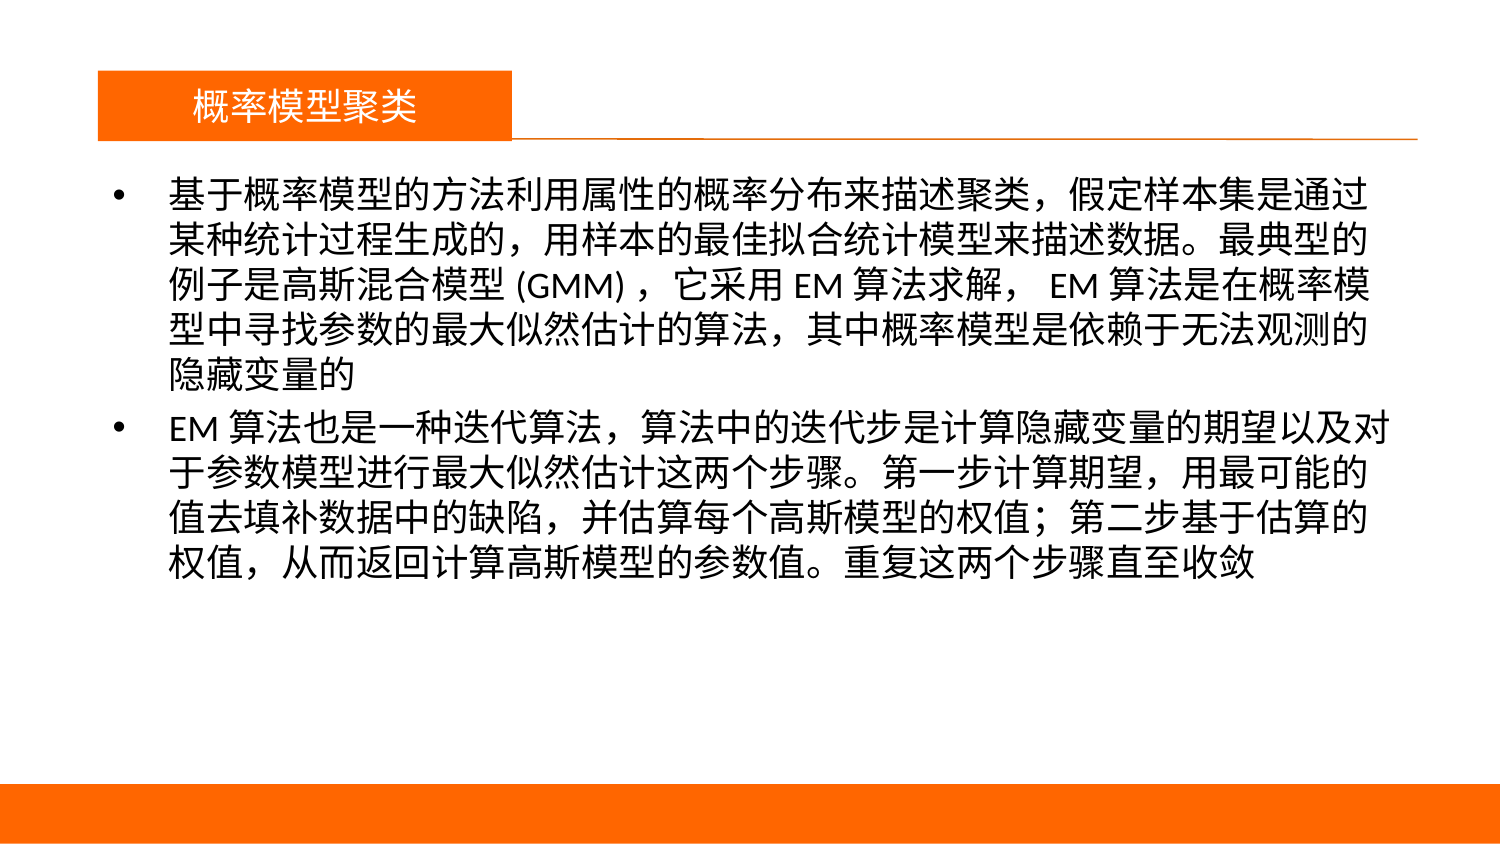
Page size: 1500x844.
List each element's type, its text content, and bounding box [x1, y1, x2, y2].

text_box [99, 70, 130, 147]
text_box [0, 782, 1500, 844]
text_box 概率模型聚类 [96, 68, 514, 143]
text_box 基于概率模型的方法利用属性的概率分布来描述聚类，假定样本集是通过某种统计过程生成的，用样本的最佳拟合统计模型来描述数据。最典型的例子是高斯混合模型(GMM)，它采用EM算法求解，EM算法是在概率模型中寻找参数的最大似然估计的算法，其中概率模型是依赖于无法观测的隐藏变量的 EM算法也是一种迭代算法，算法中的迭代步是计算隐藏变量的期望以及对于参数模型进行最大似然估计这两个步骤。第一步计算期望，用最可能的值去填补数据中的缺陷，并估算每个高斯模型的权值；第二步基于估算的权值，从而返回计算高斯模型的参数值。重复这两个步骤直至收敛 [97, 164, 1418, 592]
